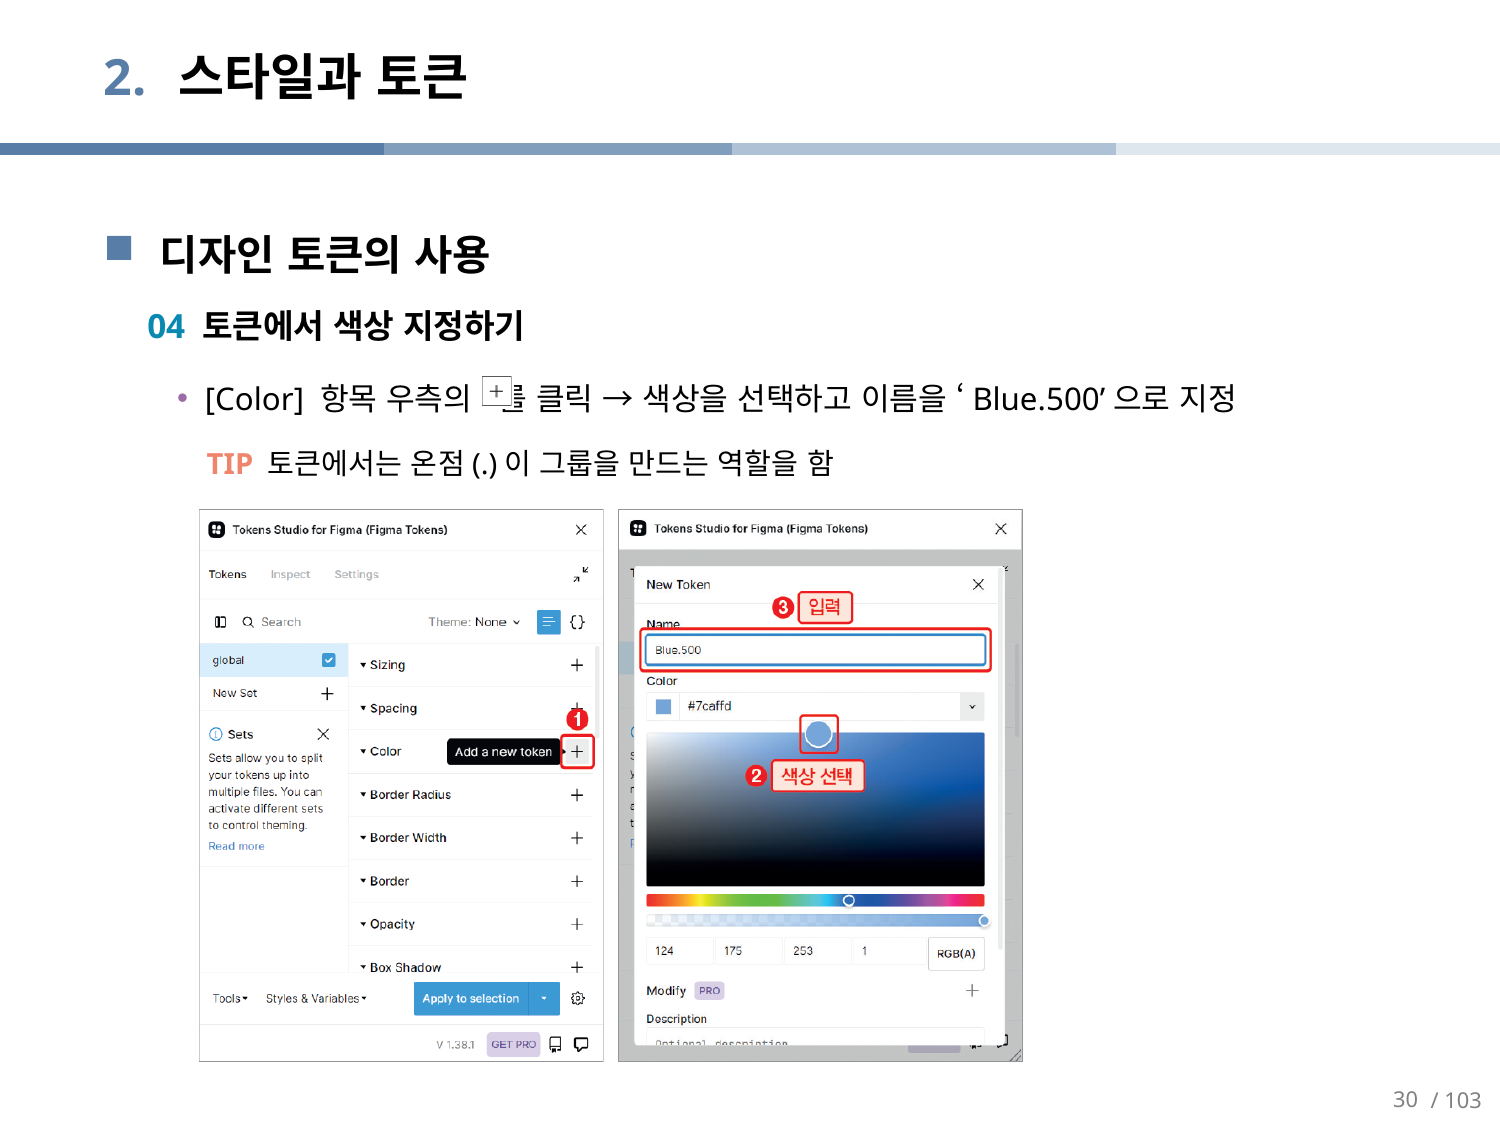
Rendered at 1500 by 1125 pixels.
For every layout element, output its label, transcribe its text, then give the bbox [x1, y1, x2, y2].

list 디자인 토큰의 사용 04 토큰에서 색상 지정하기 [Color] 항목 우측의 를 클릭 → 색상을 선택하고 이름을 ‘Blue.500’으로 지정 TIP 토큰에서는 온점(.)이 그룹을 만드는 역할을 함 [88, 196, 1436, 1083]
title 스타일과 토큰 [88, 30, 1211, 121]
picture [477, 373, 514, 410]
picture [194, 503, 1029, 1068]
